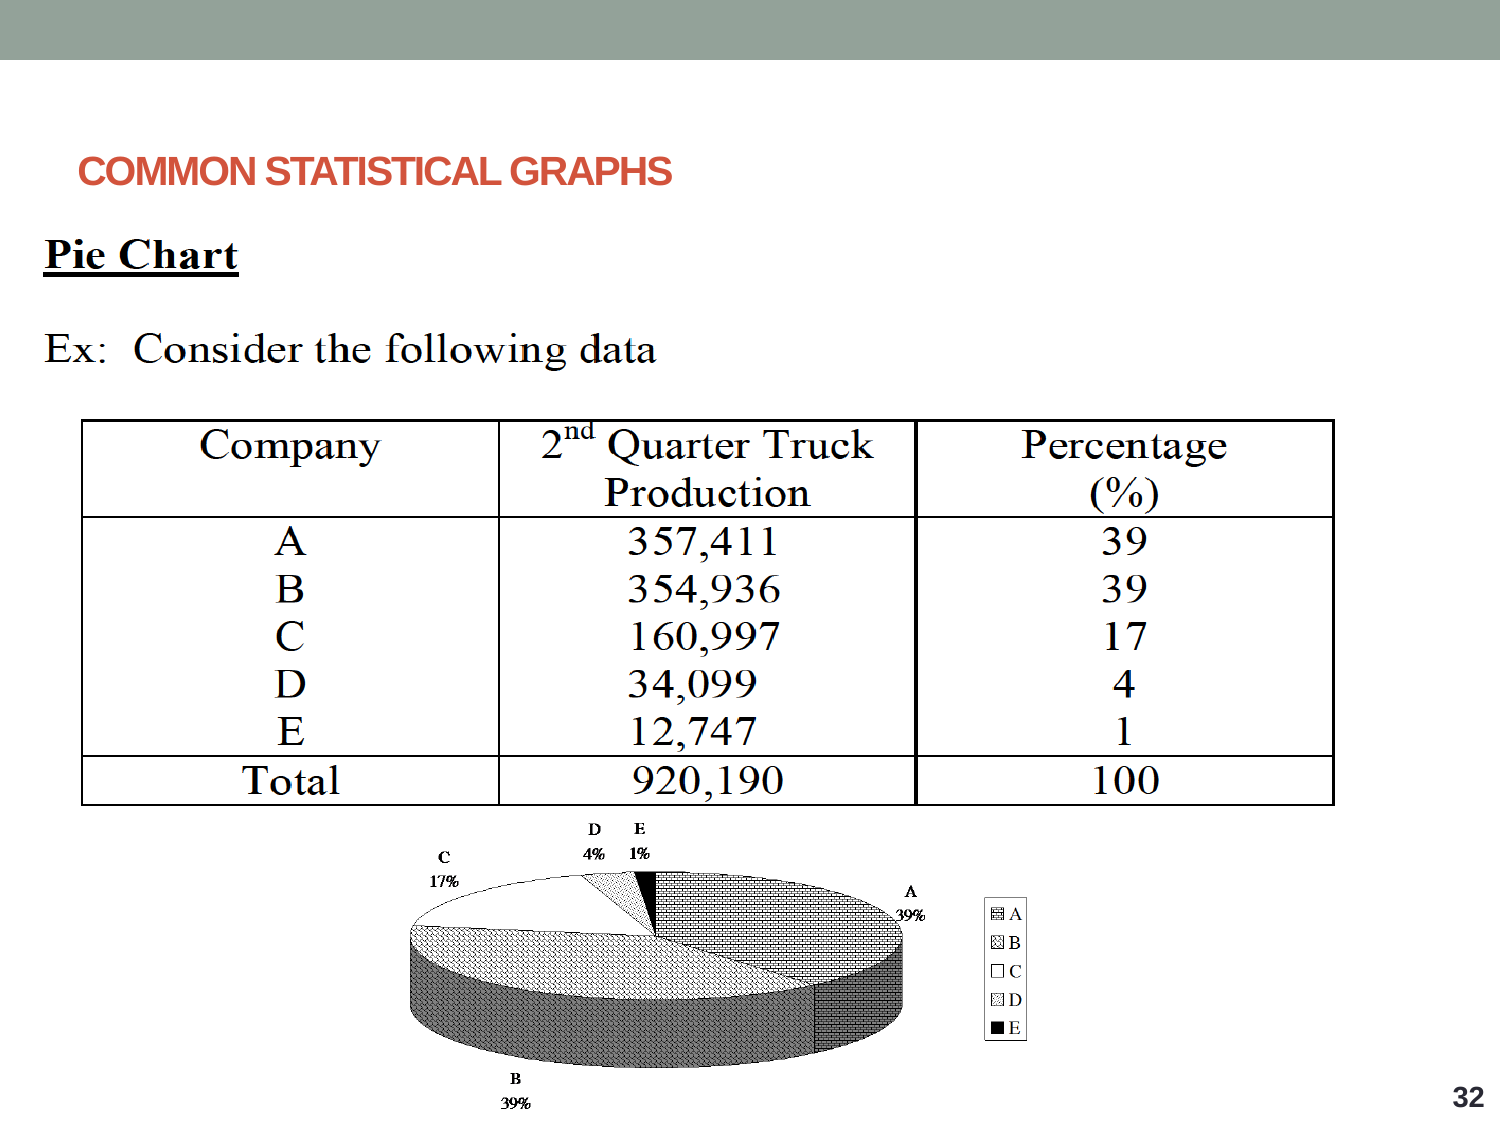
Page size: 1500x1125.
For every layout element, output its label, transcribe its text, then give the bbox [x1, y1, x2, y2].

picture [24, 224, 1363, 1125]
slide_number 32 [1325, 1068, 1500, 1123]
title COMMON STATISTICAL GRAPHS [62, 87, 1413, 250]
